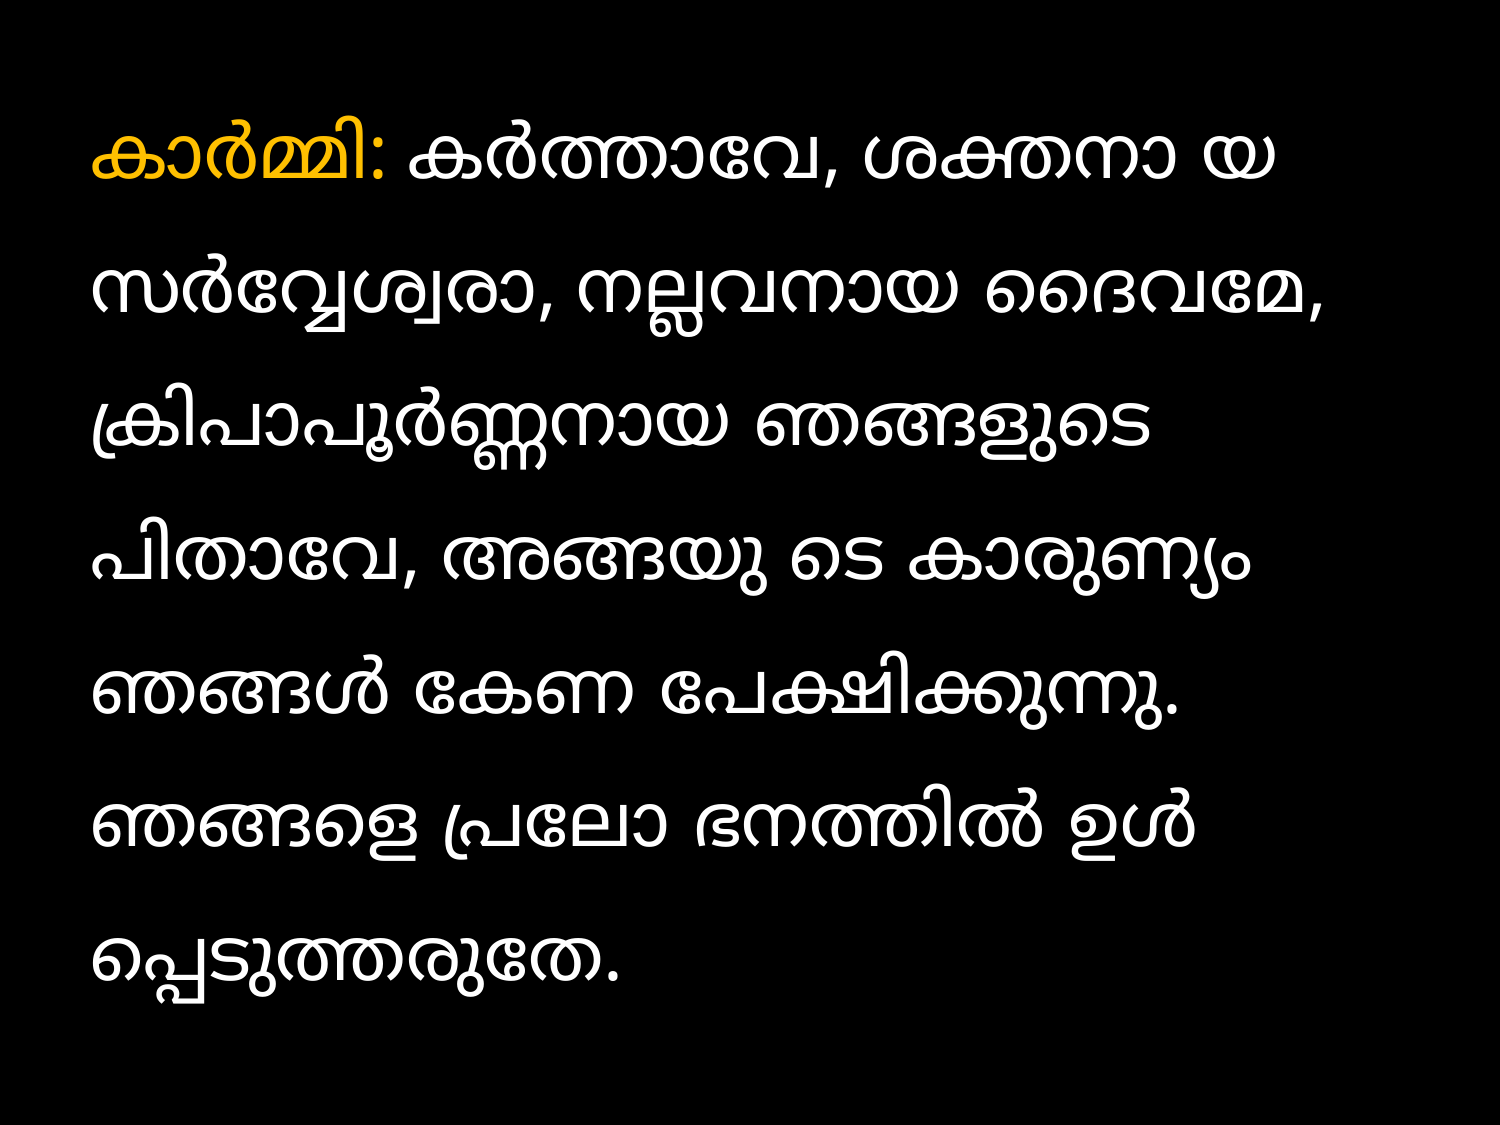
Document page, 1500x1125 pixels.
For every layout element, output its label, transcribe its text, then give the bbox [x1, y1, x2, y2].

list കാര്‍മ്മി: കര്‍ത്താവേ, ശക്തനാ യ സര്‍വ്വേശ്വരാ, നല്ലവനായ ദൈവമേ, ക്രിപാപൂര്‍ണ്ണനായ ഞങ്ങളുടെ പിതാവേ, അങ്ങയു ടെ കാരുണ്യം ഞങ്ങള്‍ കേണ പേക്ഷിക്കുന്നു. ഞങ്ങളെ പ്രലോ ഭനത്തില്‍ ഉള്‍പ്പെടുത്തരുതേ. [75, 50, 1438, 1005]
